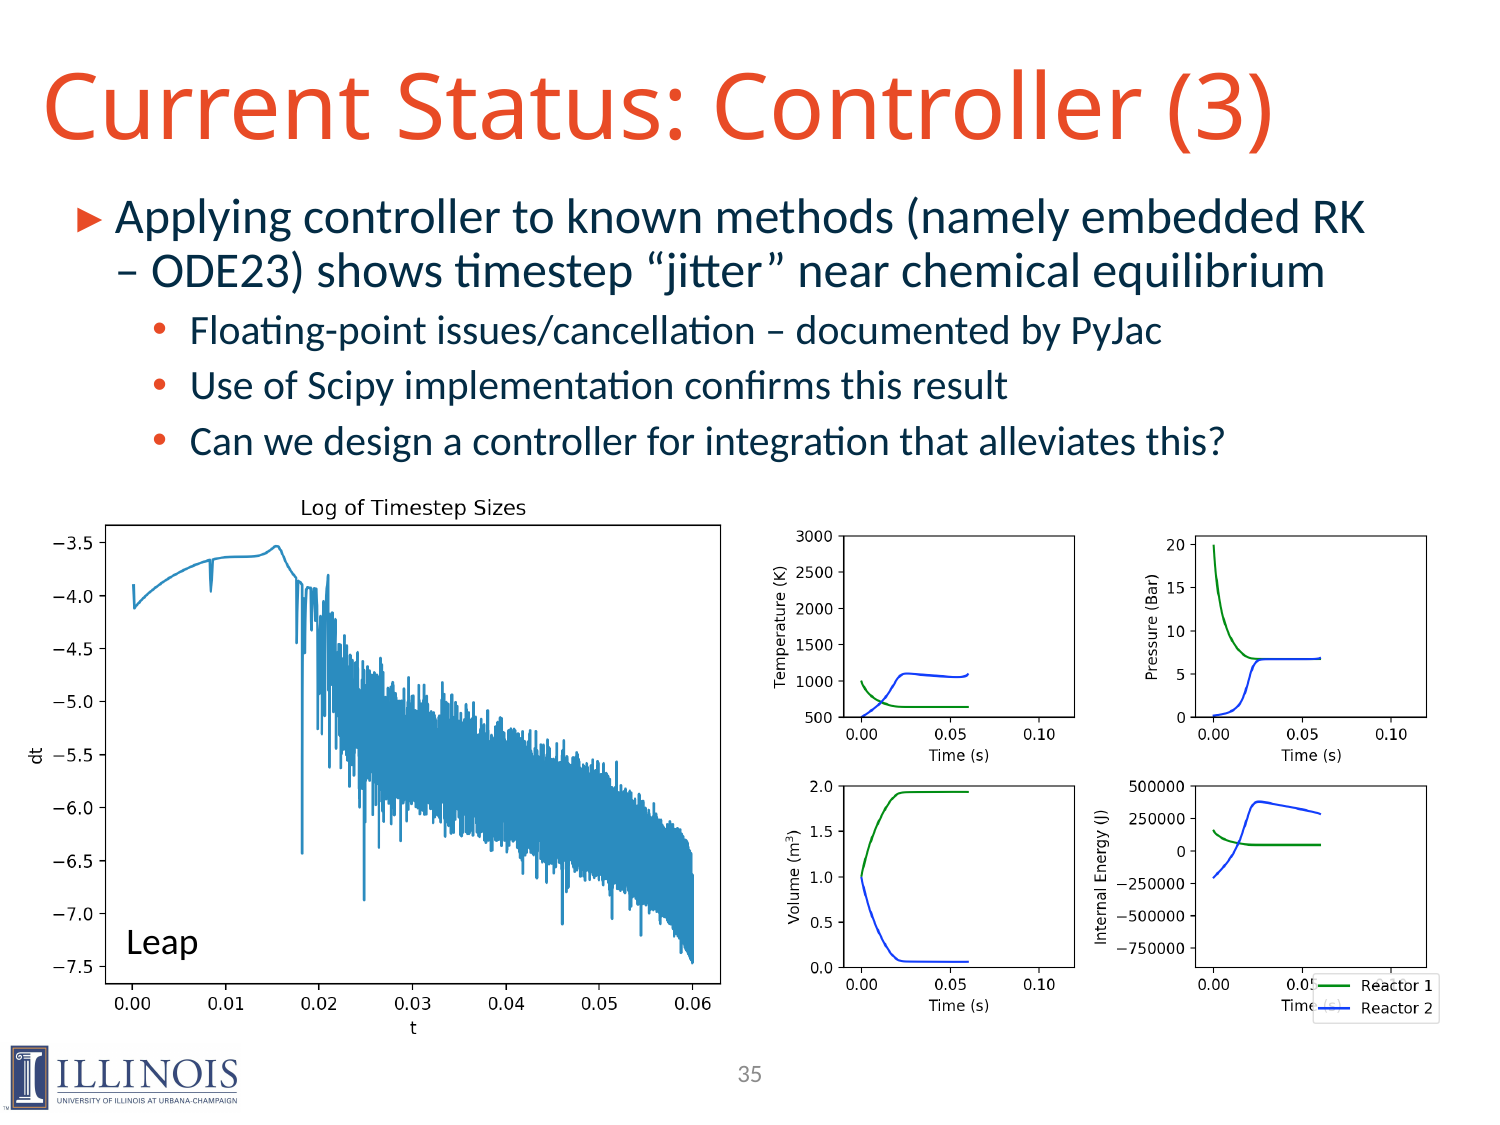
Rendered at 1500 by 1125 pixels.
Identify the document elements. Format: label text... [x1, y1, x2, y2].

picture [0, 487, 750, 1113]
slide_number 35 [718, 1042, 782, 1103]
text_box Applying controller to known methods (namely embedded RK – ODE23) shows timestep “jitter” near chemical equilibrium Floating-point issues/cancellation – documented by PyJac Use of Scipy implementation confirms this result Can we design a controller for integration that alleviates this? [62, 182, 1407, 1016]
title Current Status: Controller (3) [26, 36, 1438, 183]
picture [766, 520, 1443, 1030]
